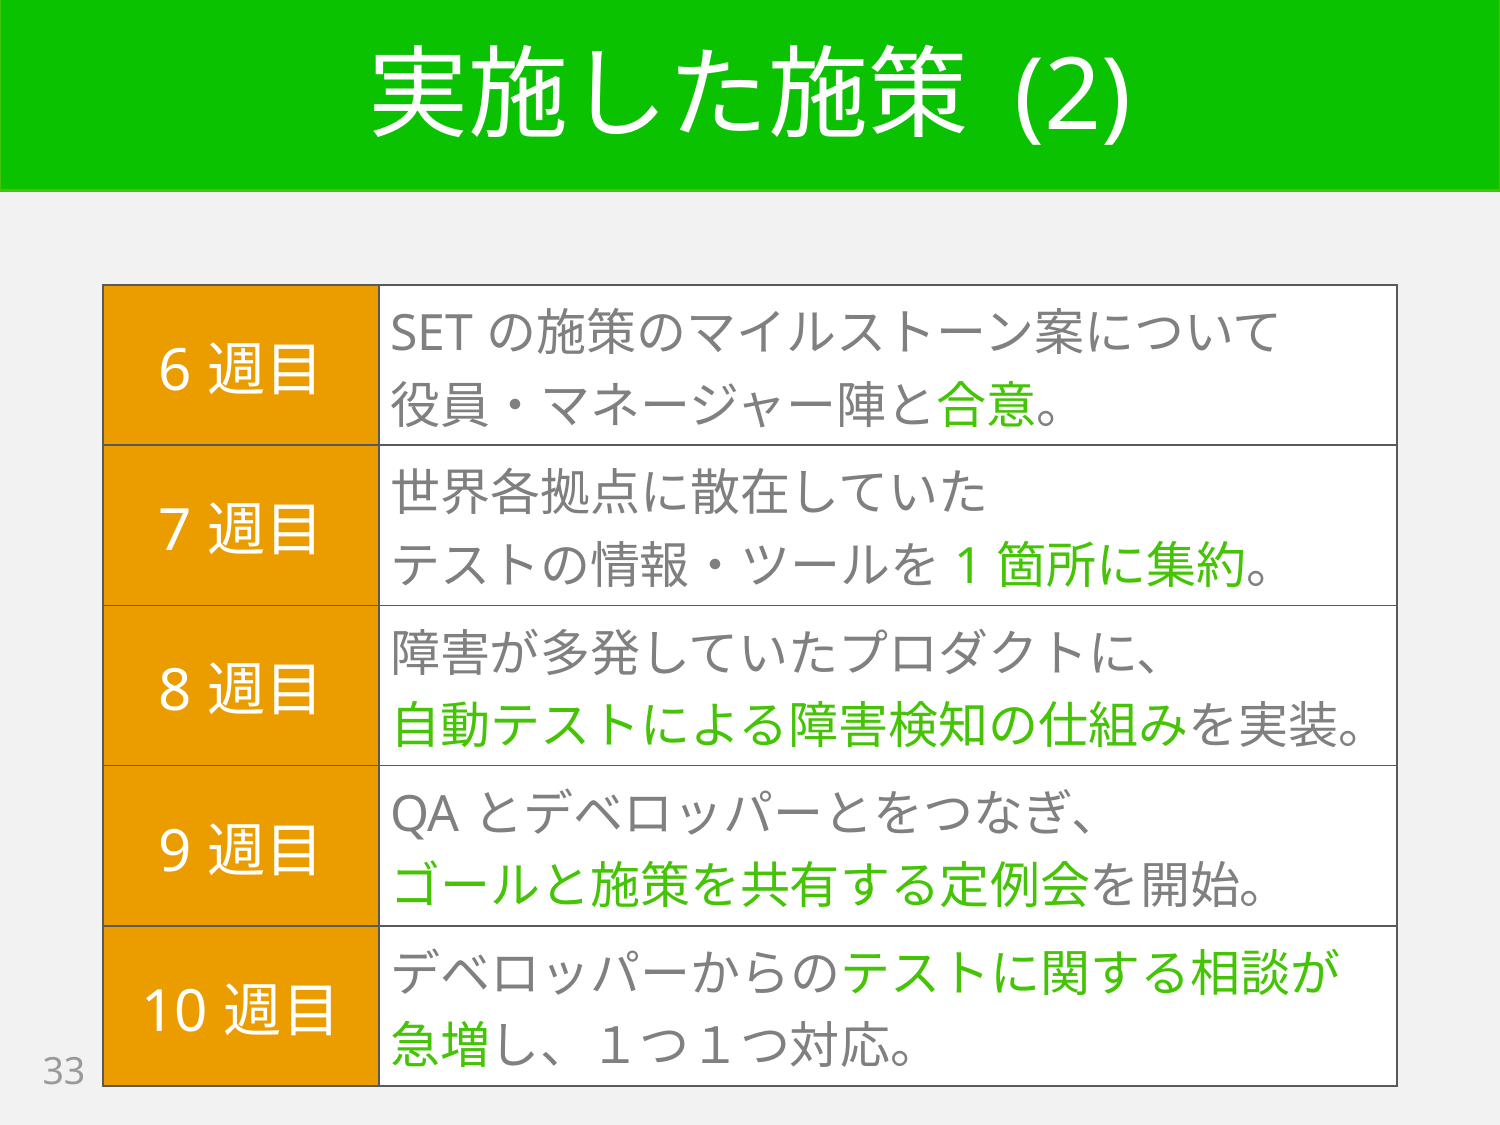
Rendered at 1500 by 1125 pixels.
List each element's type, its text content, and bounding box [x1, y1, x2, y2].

table_header 6週目 [104, 286, 378, 444]
slide_number 33 [27, 1042, 146, 1102]
table_cell QAとデベロッパーとをつなぎ、 ゴールと施策を共有する定例会を開始。 [380, 766, 1396, 925]
table_cell 世界各拠点に散在していた テストの情報・ツールを1箇所に集約。 [380, 446, 1396, 605]
table_cell 7週目 [104, 446, 378, 605]
table_cell デベロッパーからのテストに関する相談が 急増し、１つ１つ対応。 [380, 927, 1396, 1085]
table_cell 8週目 [104, 606, 378, 765]
table_cell 9週目 [104, 766, 378, 925]
table_cell 障害が多発していたプロダクトに、 自動テストによる障害検知の仕組みを実装。 [380, 606, 1396, 765]
title 実施した施策 (2) [0, 53, 1500, 140]
table_header SETの施策のマイルストーン案について 役員・マネージャー陣と合意。 [380, 286, 1396, 444]
table_cell 10週目 [104, 927, 378, 1085]
